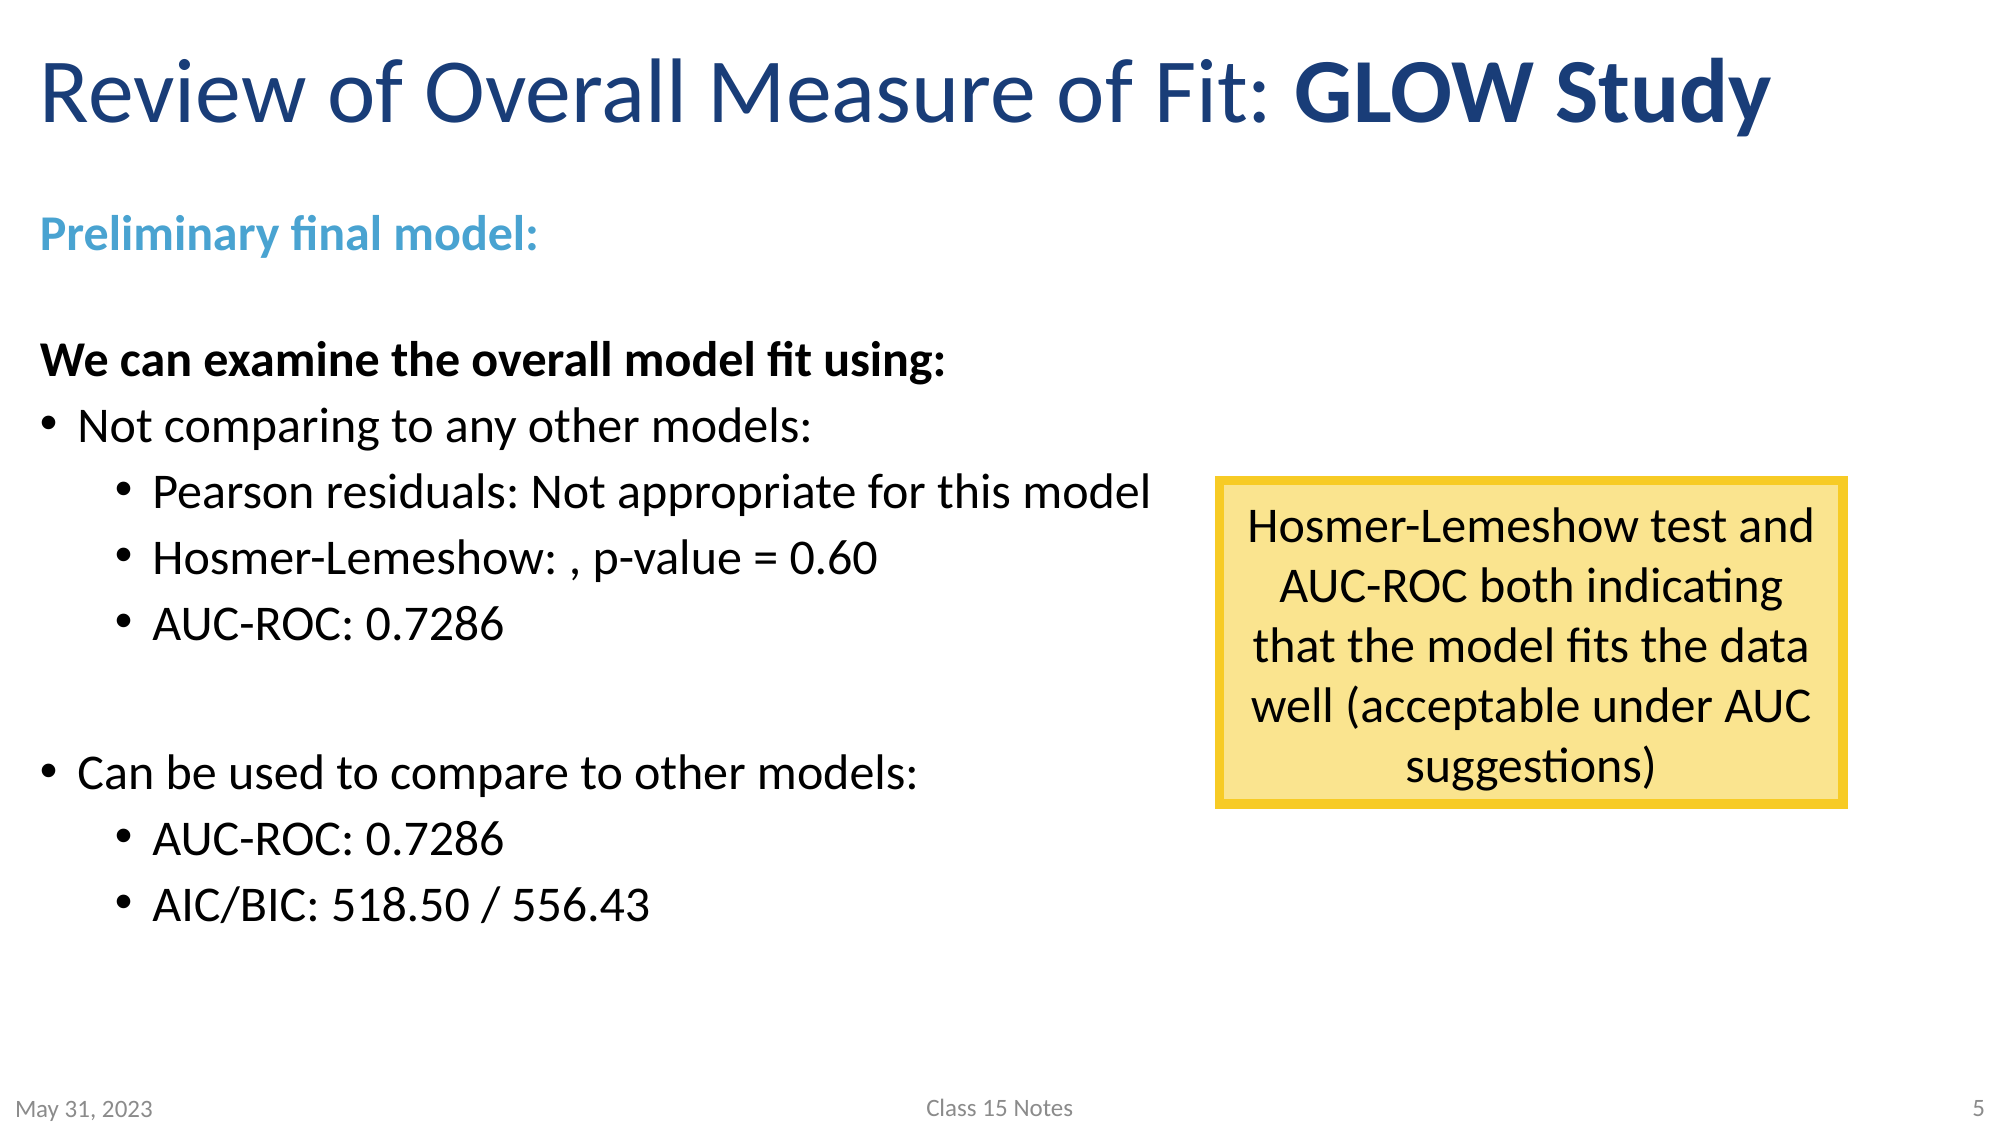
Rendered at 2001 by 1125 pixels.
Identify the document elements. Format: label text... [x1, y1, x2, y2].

title Review of Overall Measure of Fit: GLOW Study [24, 24, 1975, 163]
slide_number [0, 1089, 450, 1125]
footer Class 15 Notes [662, 1087, 1338, 1125]
text_box Hosmer-Lemeshow test and AUC-ROC both indicating that the model fits the data well (acceptable under AUC suggestions) [1219, 480, 1844, 805]
slide_number 5 [1550, 1087, 2000, 1125]
